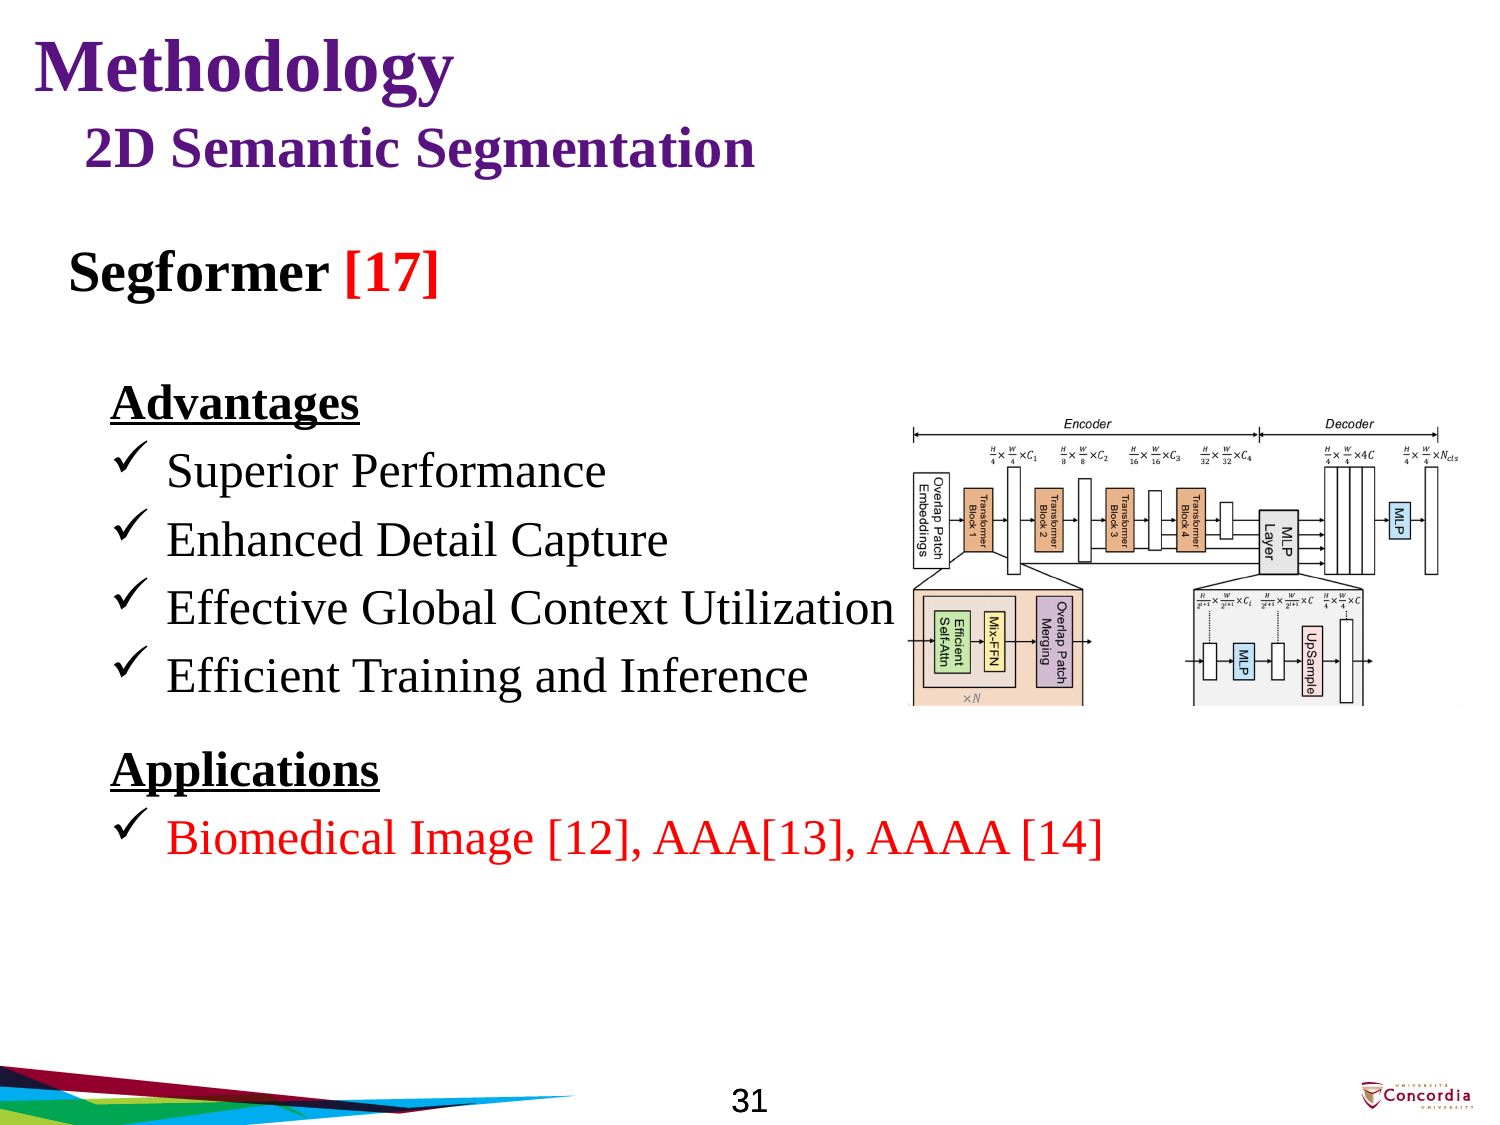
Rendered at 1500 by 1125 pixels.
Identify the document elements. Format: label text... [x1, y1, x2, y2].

picture [0, 0, 1500, 1125]
text_box 2D Semantic Segmentation [70, 101, 1381, 190]
text_box Applications Biomedical Image [12], AAA[13], AAAA [14] [20, 728, 1165, 1071]
list Segformer [17] [53, 225, 1131, 349]
text_box Methodology [19, 8, 1331, 97]
text_box Advantages Superior Performance Enhanced Detail Capture Effective Global Context Utilization Efficient Training and Inference [20, 361, 1165, 704]
